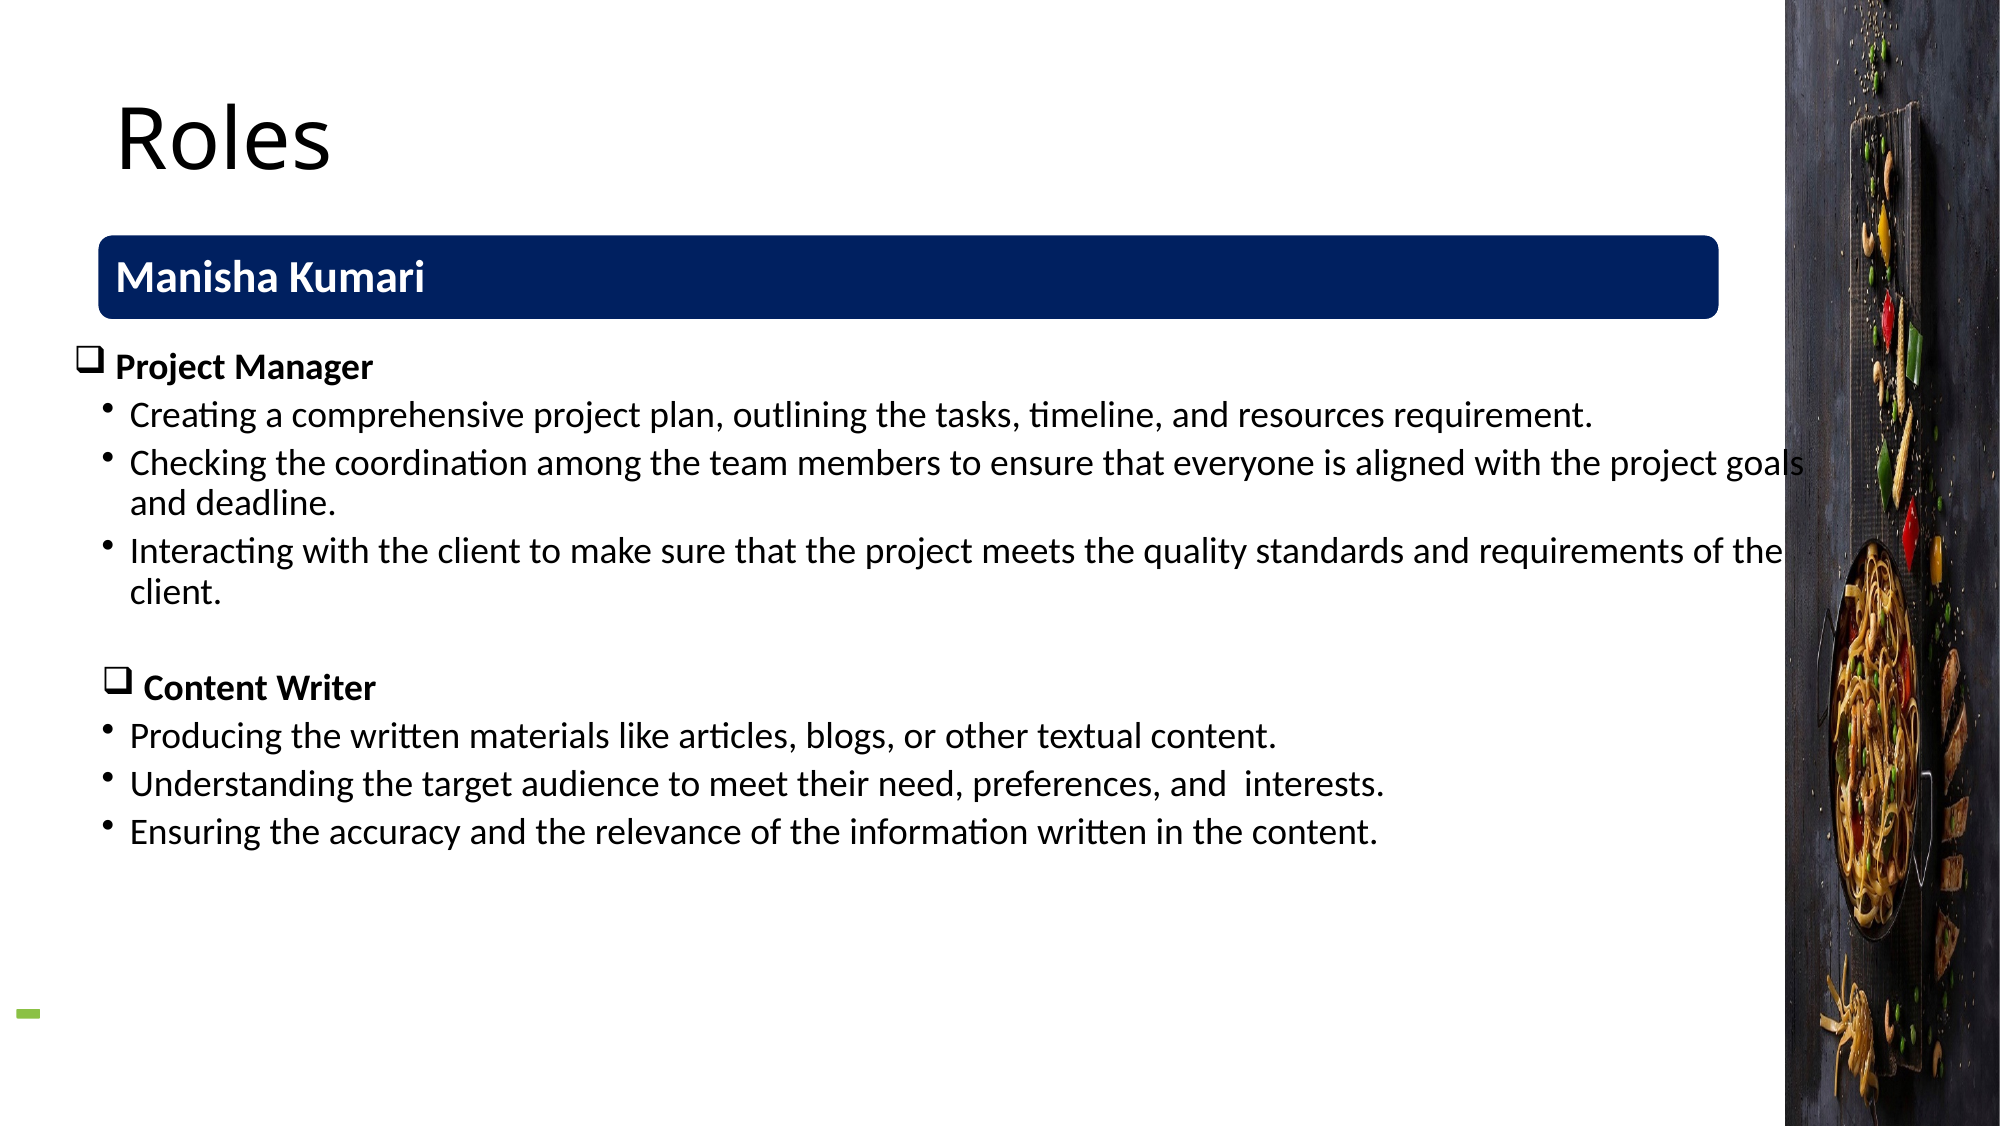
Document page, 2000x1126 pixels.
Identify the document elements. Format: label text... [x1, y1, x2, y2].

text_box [97, 234, 1720, 321]
title Roles [99, 87, 1784, 196]
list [15, 196, 1842, 1020]
picture [1784, 0, 2000, 1126]
